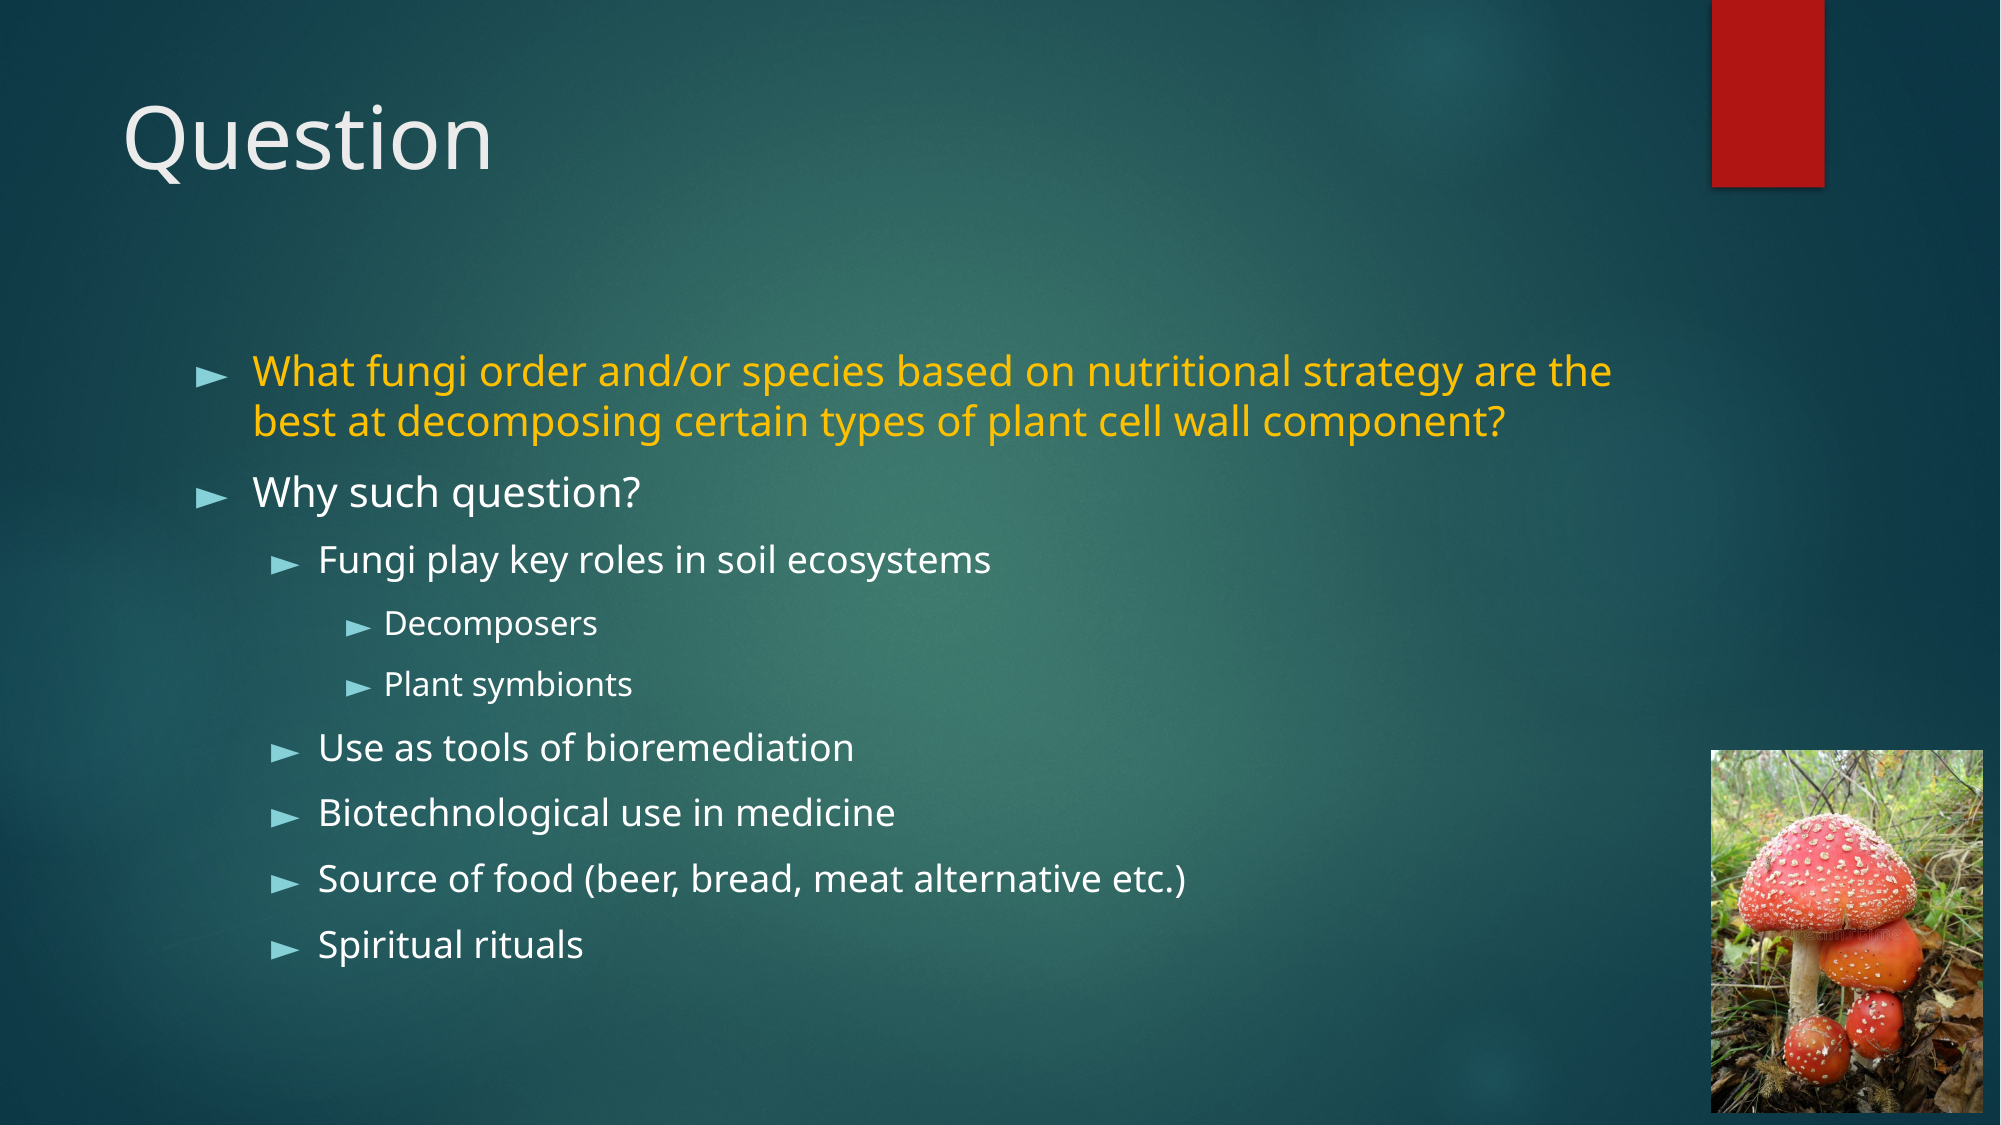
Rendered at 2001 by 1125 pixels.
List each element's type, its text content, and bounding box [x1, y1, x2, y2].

picture [0, 0, 2001, 1125]
list What fungi order and/or species based on nutritional strategy are the best at decomposing certain types of plant cell wall component? Why such question? Fungi play key roles in soil ecosystems Decomposers Plant symbionts Use as tools of bioremediation Biotechnological use in medicine Source of food (beer, bread, meat alternative etc.) Spiritual rituals [181, 336, 1649, 1025]
title Question [106, 74, 1649, 304]
